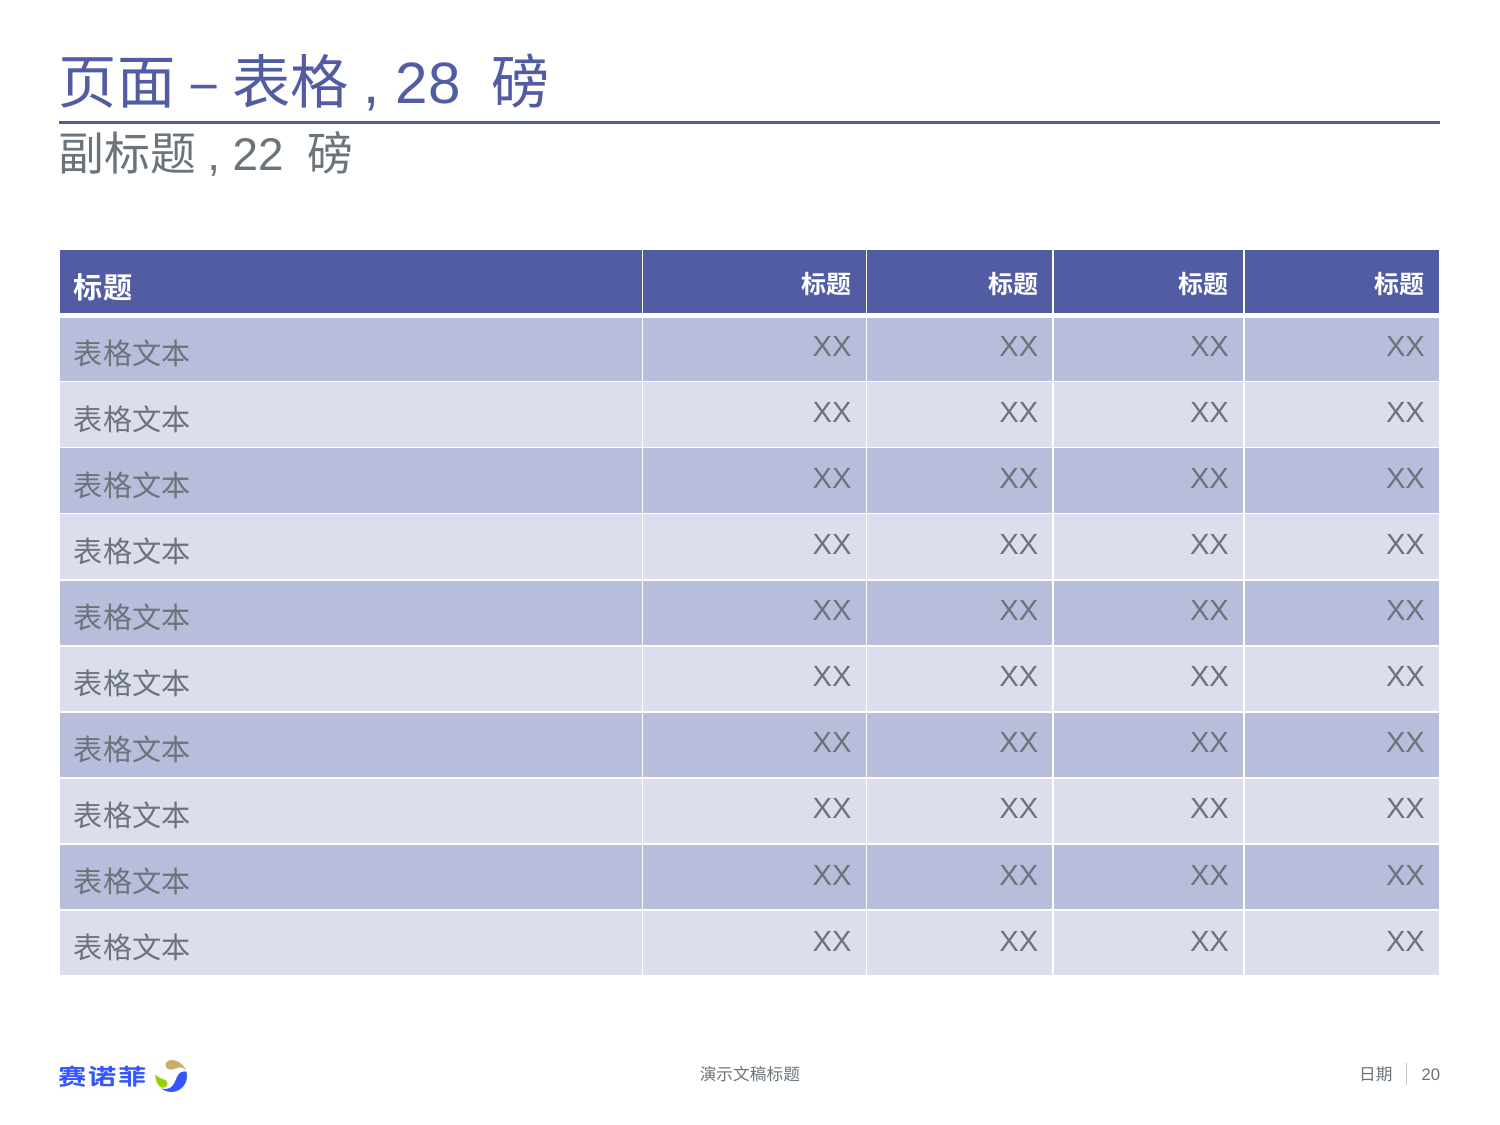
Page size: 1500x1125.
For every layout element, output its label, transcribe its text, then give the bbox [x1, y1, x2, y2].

table_cell XX [1054, 845, 1243, 909]
table_cell 表格文本 [60, 448, 642, 513]
table_cell XX [867, 581, 1052, 645]
table_cell XX [1054, 647, 1243, 711]
table_cell XX [1245, 318, 1439, 381]
slide_number 日期 [1295, 1064, 1389, 1085]
table_cell XX [867, 911, 1052, 975]
table_cell XX [867, 845, 1052, 909]
table_cell XX [643, 318, 866, 381]
table_cell XX [1245, 713, 1439, 777]
picture [59, 1060, 187, 1092]
table_cell XX [1245, 845, 1439, 909]
table_cell XX [1245, 647, 1439, 711]
table_cell 表格文本 [60, 911, 642, 975]
table_cell XX [1054, 318, 1243, 381]
table_cell XX [643, 911, 866, 975]
table_cell XX [643, 448, 866, 513]
table_cell XX [867, 382, 1052, 447]
table_cell XX [1054, 581, 1243, 645]
table_cell XX [643, 779, 866, 843]
table_cell XX [1245, 581, 1439, 645]
table_cell XX [867, 448, 1052, 513]
table_cell XX [1245, 382, 1439, 447]
table_cell XX [1054, 713, 1243, 777]
table_cell XX [643, 647, 866, 711]
table_cell XX [1054, 911, 1243, 975]
table_cell XX [1054, 514, 1243, 579]
table_cell XX [867, 647, 1052, 711]
title 页面 – 表格, 28 磅 [59, 53, 1441, 117]
table_header 标题 [1054, 250, 1243, 313]
table_cell XX [643, 713, 866, 777]
table_cell 表格文本 [60, 318, 642, 381]
table_cell 表格文本 [60, 779, 642, 843]
table_cell XX [643, 845, 866, 909]
table_cell XX [1245, 514, 1439, 579]
table_cell 表格文本 [60, 581, 642, 645]
table_cell XX [1054, 779, 1243, 843]
table_cell 表格文本 [60, 647, 642, 711]
table_header 标题 [643, 250, 866, 313]
table_cell XX [1245, 911, 1439, 975]
table_cell XX [867, 318, 1052, 381]
table_header 标题 [60, 250, 642, 313]
table_cell XX [867, 514, 1052, 579]
table_cell XX [867, 779, 1052, 843]
table_cell 表格文本 [60, 382, 642, 447]
table_header 标题 [1245, 250, 1439, 313]
slide_number 20 [1389, 1064, 1441, 1085]
table_cell 表格文本 [60, 514, 642, 579]
table_cell XX [1054, 448, 1243, 513]
table_cell XX [643, 581, 866, 645]
table_cell 表格文本 [60, 845, 642, 909]
table_cell XX [1245, 779, 1439, 843]
list 副标题, 22 磅 [59, 131, 1441, 208]
table_cell XX [643, 382, 866, 447]
table_cell XX [1245, 448, 1439, 513]
table_cell 表格文本 [60, 713, 642, 777]
table_cell XX [867, 713, 1052, 777]
table_cell XX [643, 514, 866, 579]
table_header 标题 [867, 250, 1052, 313]
table_cell XX [1054, 382, 1243, 447]
footer 演示文稿标题 [205, 1064, 1295, 1085]
